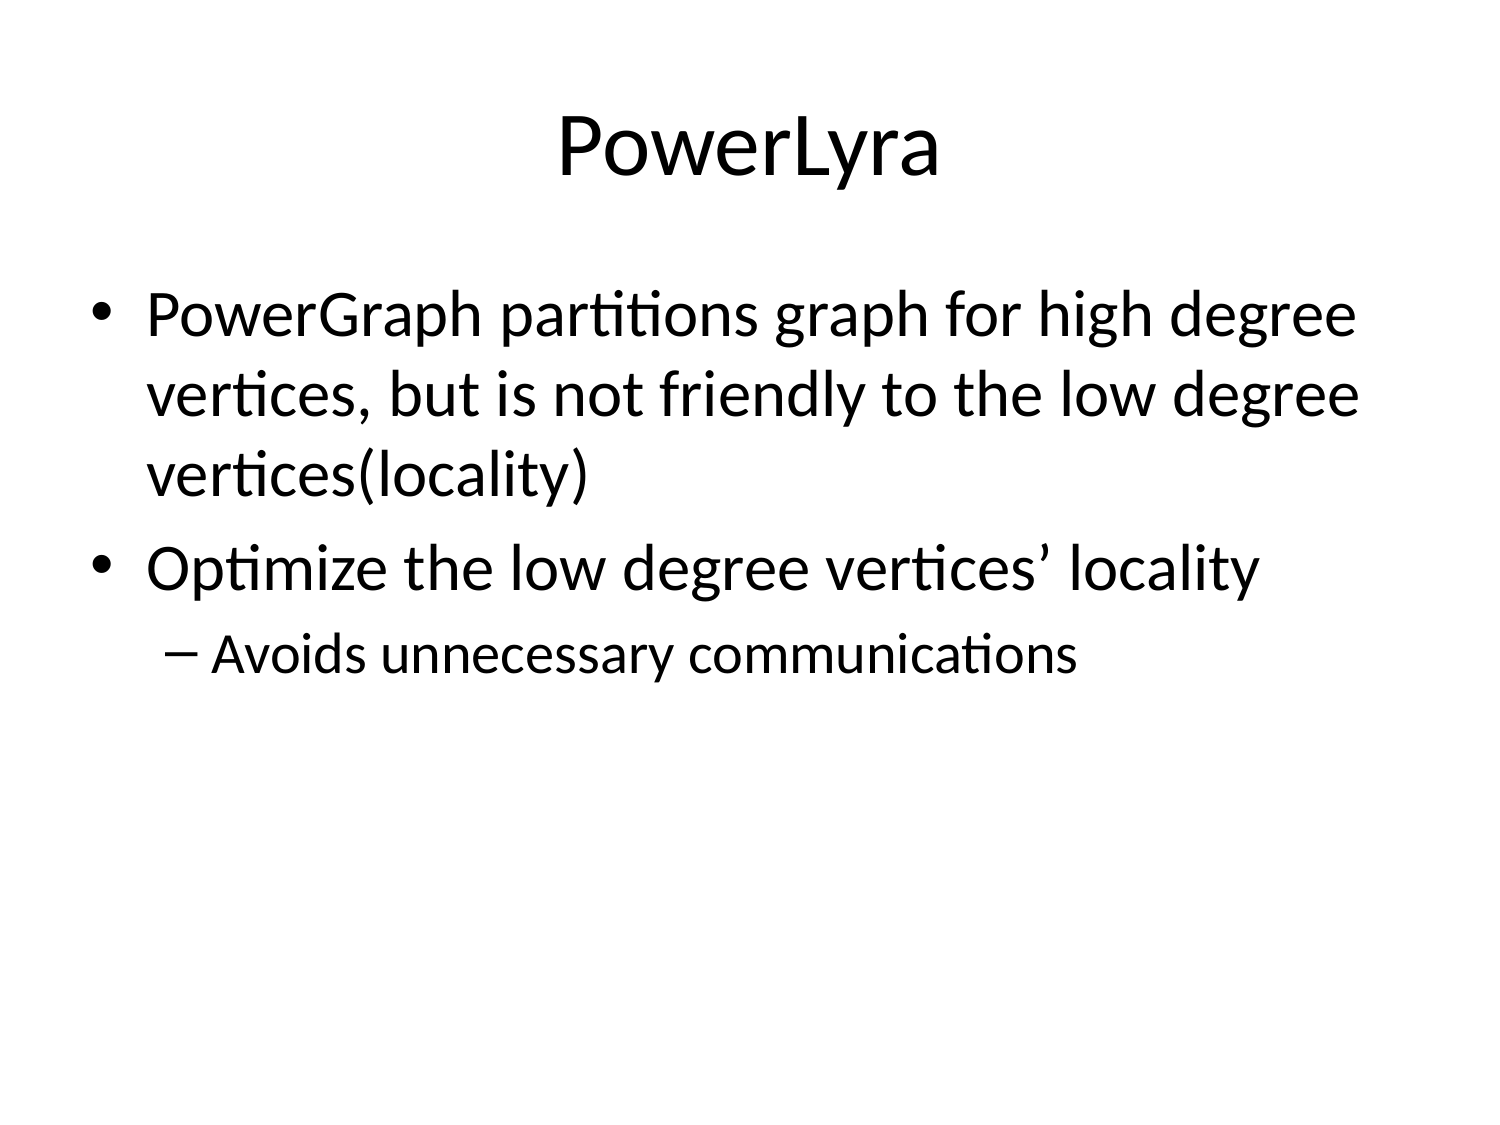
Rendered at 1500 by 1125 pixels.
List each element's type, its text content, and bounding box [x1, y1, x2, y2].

list PowerGraph partitions graph for high degree vertices, but is not friendly to the low degree vertices(locality) Optimize the low degree vertices’ locality Avoids unnecessary communications [75, 262, 1425, 1005]
title PowerLyra [75, 45, 1425, 233]
